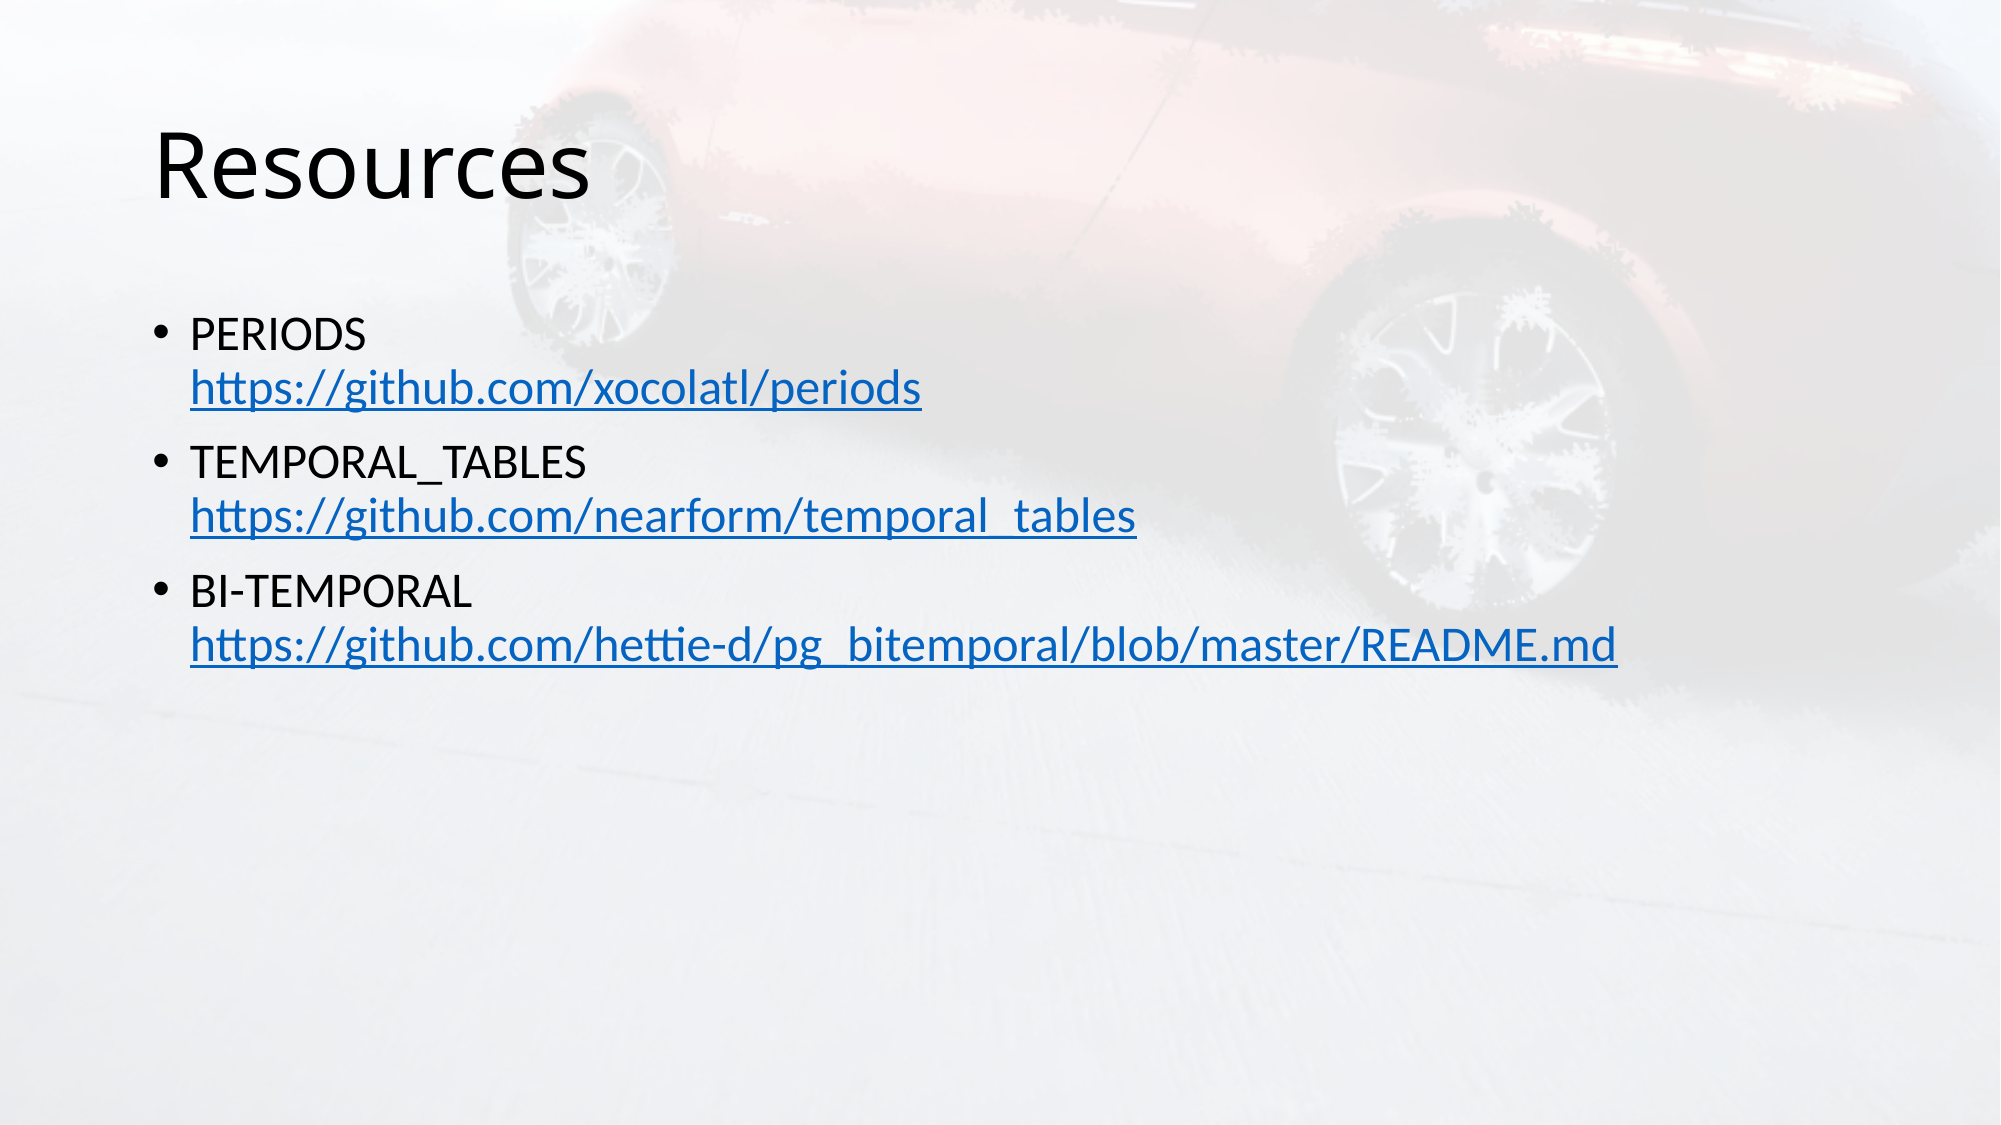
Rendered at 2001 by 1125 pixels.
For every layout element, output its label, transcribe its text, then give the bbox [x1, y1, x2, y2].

title Resources [137, 59, 1863, 278]
list PERIODS https://github.com/xocolatl/periods TEMPORAL_TABLES https://github.com/nearform/temporal_tables BI-TEMPORAL https://github.com/hettie-d/pg_bitemporal/blob/master/README.md [137, 299, 1863, 1014]
